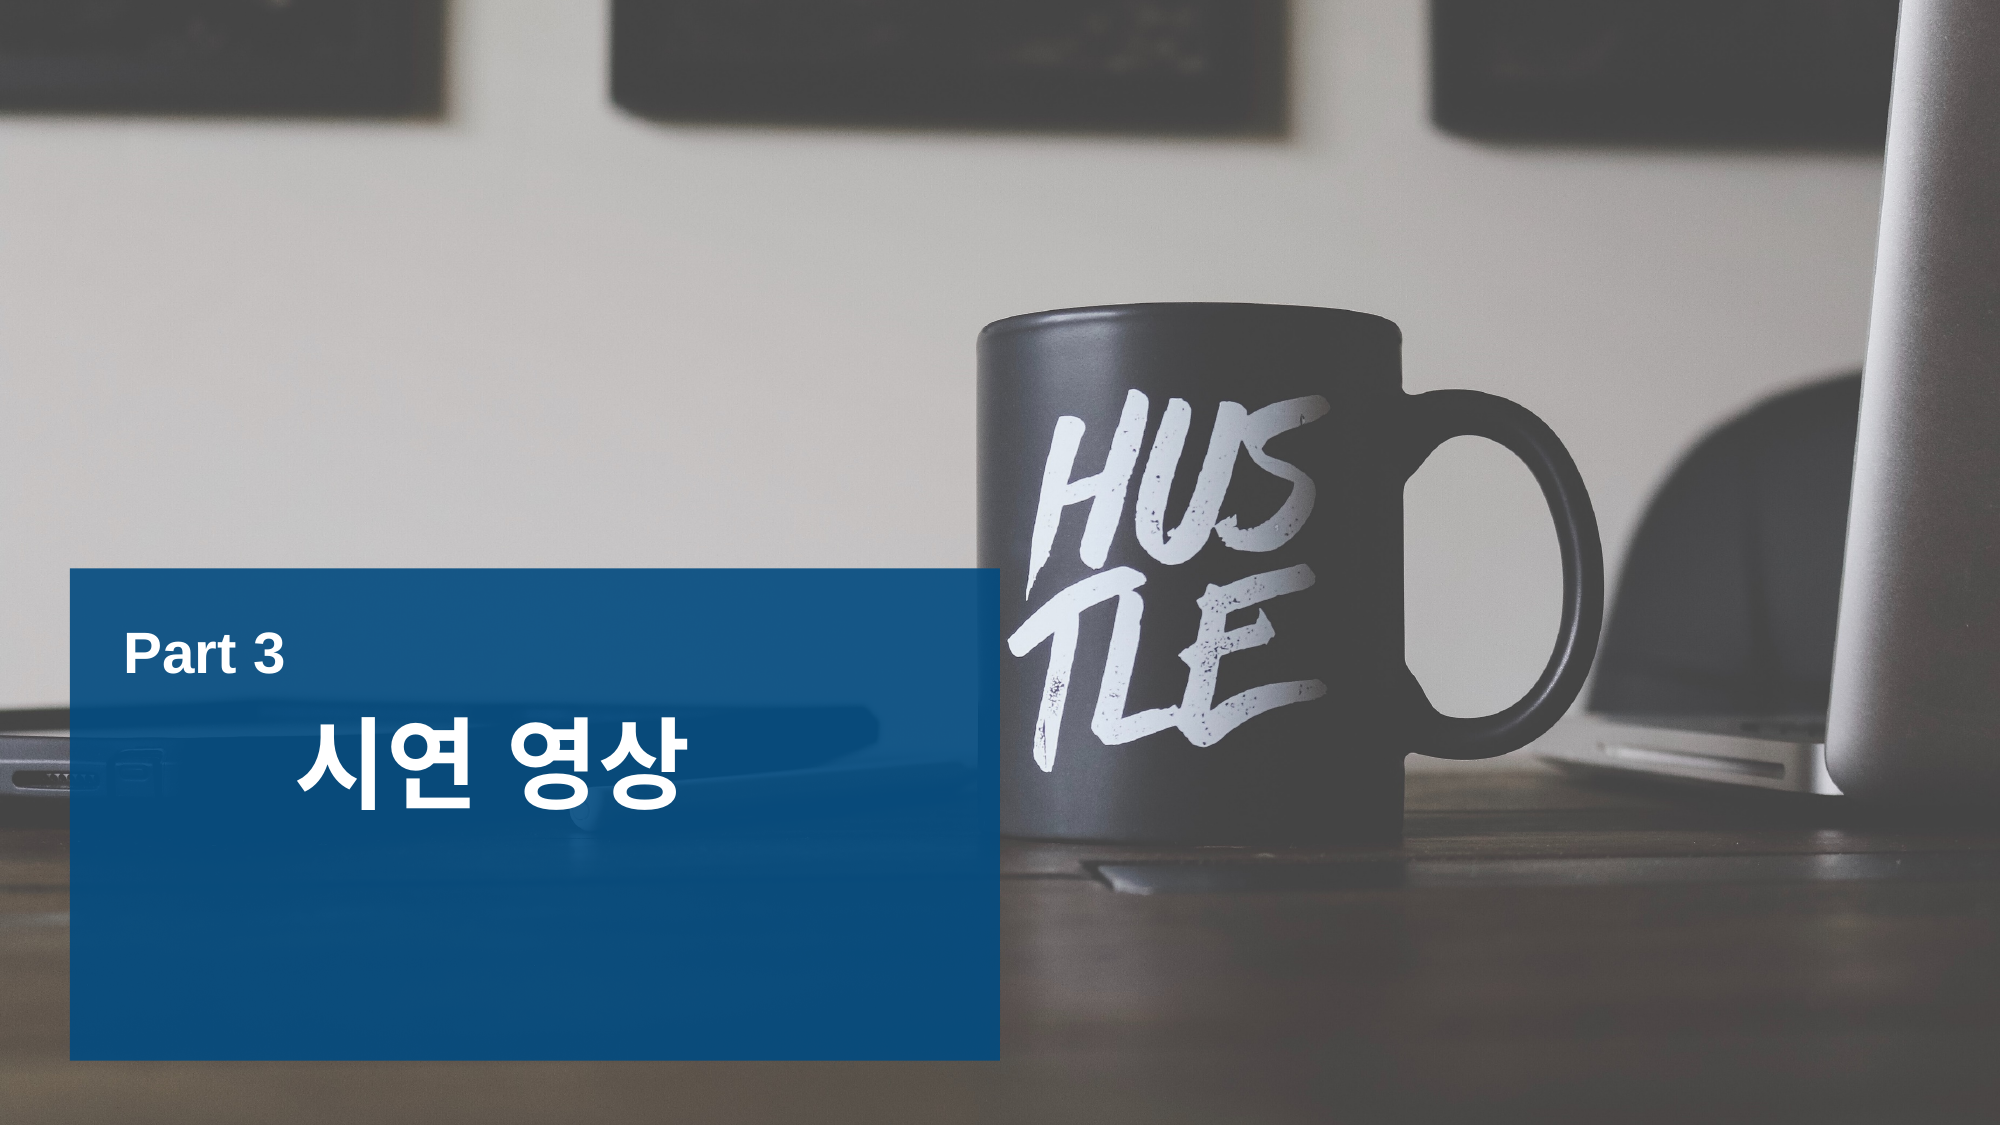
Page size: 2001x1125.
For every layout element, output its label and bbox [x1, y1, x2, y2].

text_box [69, 568, 1000, 1061]
picture [0, 0, 2000, 1125]
